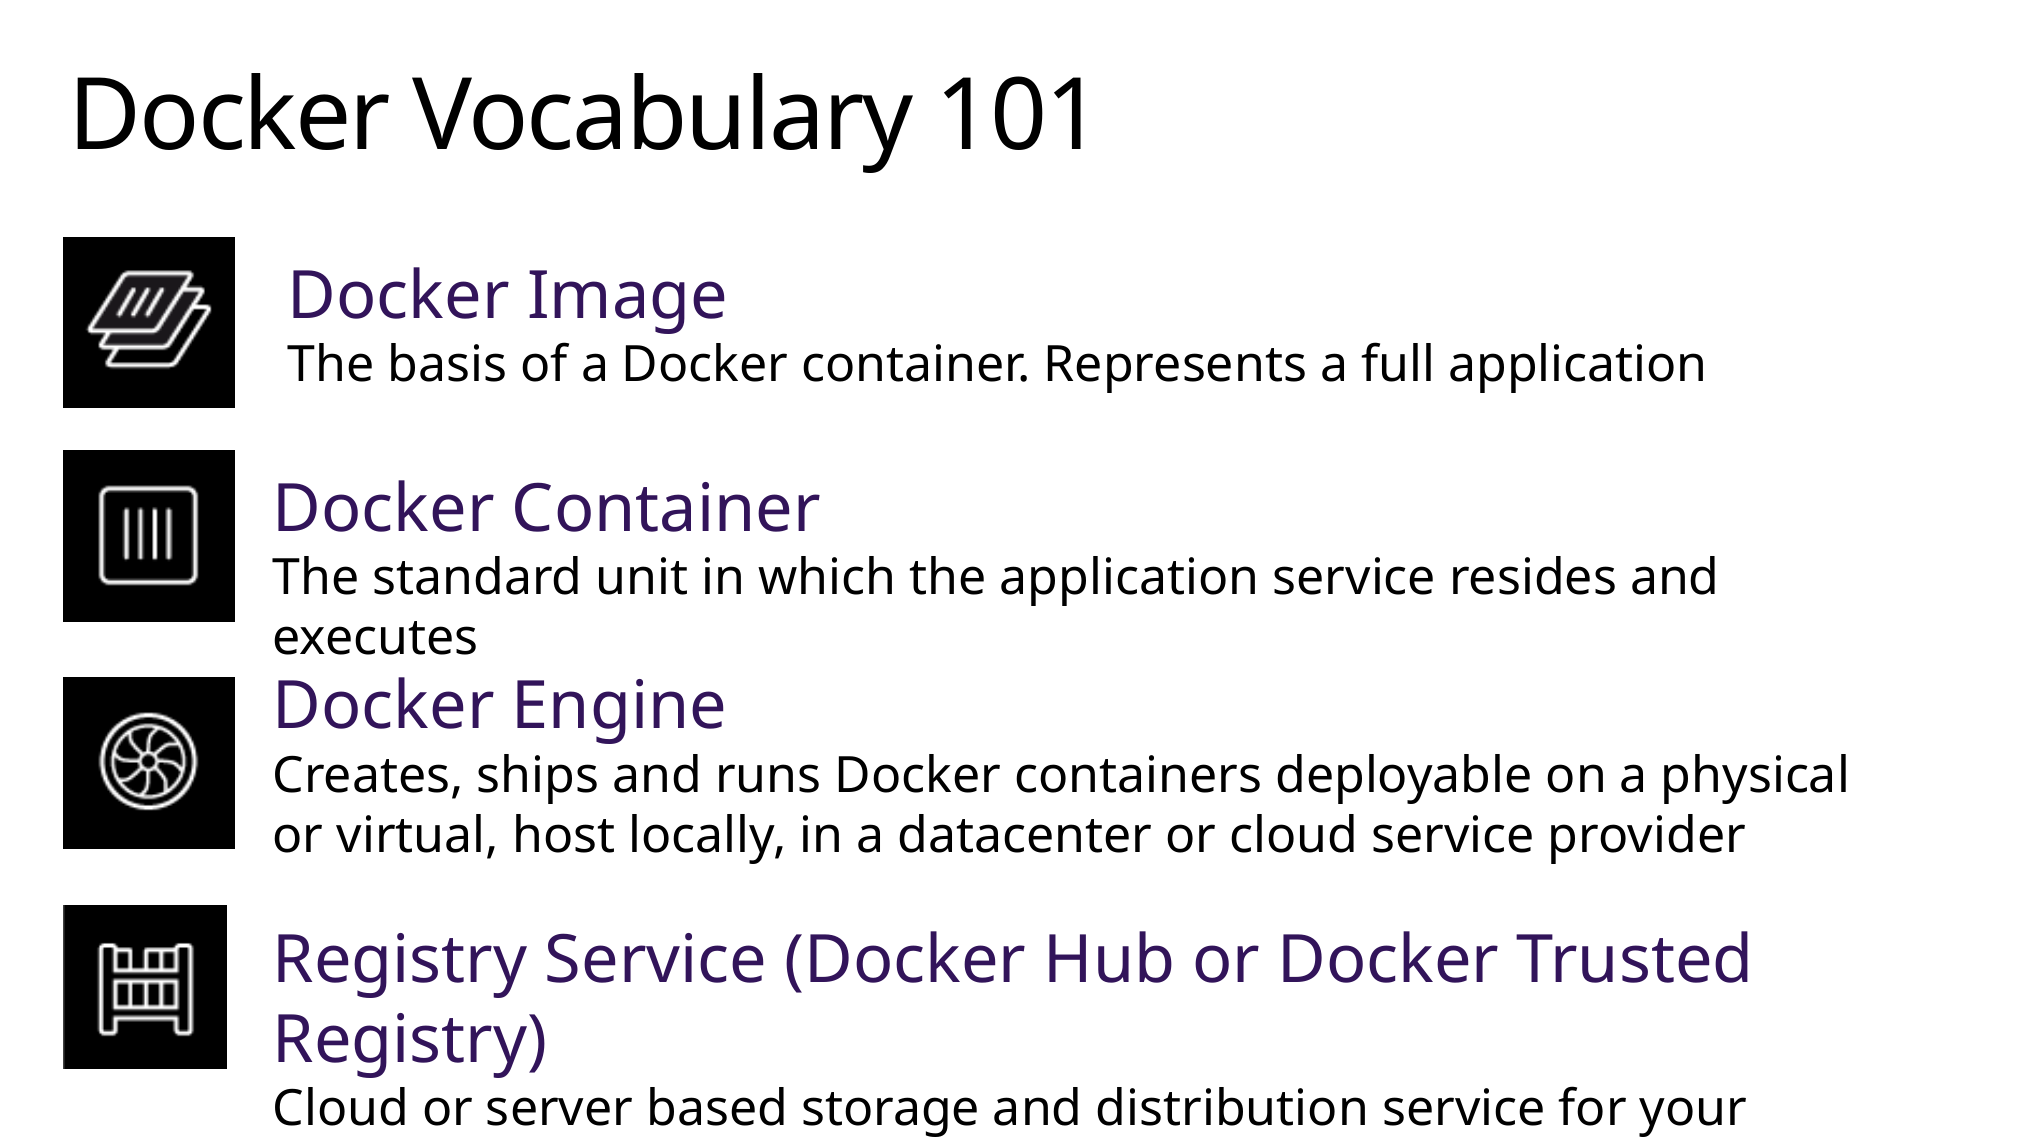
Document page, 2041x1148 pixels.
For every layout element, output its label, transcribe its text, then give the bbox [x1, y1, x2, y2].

title Docker Vocabulary 101 [45, 48, 1996, 199]
text_box Docker Container The standard unit in which the application service resides and executes [257, 457, 1908, 654]
picture [63, 450, 235, 622]
picture [63, 677, 235, 849]
text_box Docker Image The basis of a Docker container. Represents a full application [257, 227, 1883, 416]
picture [63, 236, 235, 408]
picture [63, 904, 227, 1069]
text_box Registry Service (Docker Hub or Docker Trusted Registry) Cloud or server based storage and distribution service for your images [257, 908, 1908, 1148]
text_box Docker Engine Creates, ships and runs Docker containers deployable on a physical or virtual, host locally, in a datacenter or cloud service provider [257, 654, 1908, 870]
